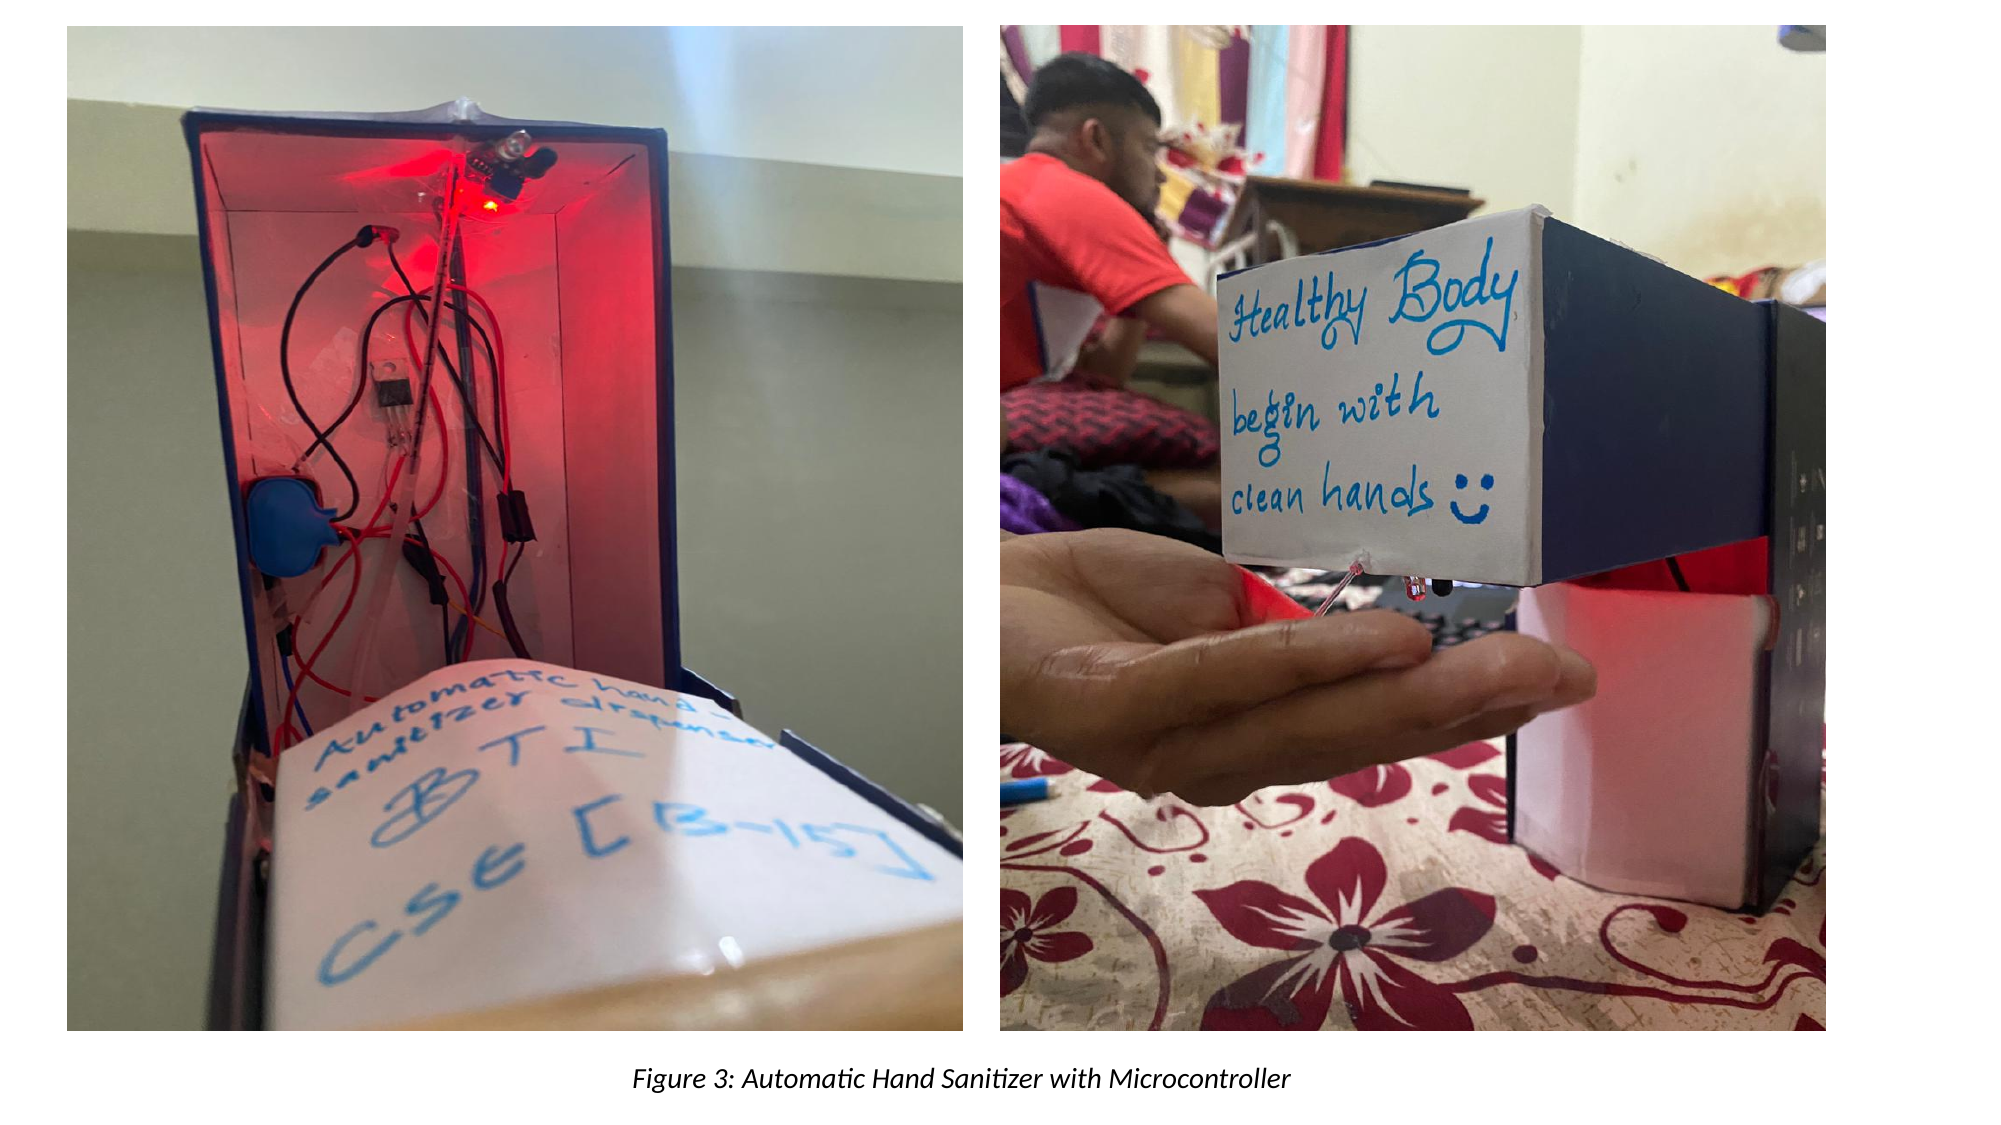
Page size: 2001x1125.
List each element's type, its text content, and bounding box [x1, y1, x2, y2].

picture [1000, 25, 1826, 1031]
text_box Figure 3: Automatic Hand Sanitizer with Microcontroller [617, 1051, 1307, 1102]
picture [65, 25, 963, 1031]
